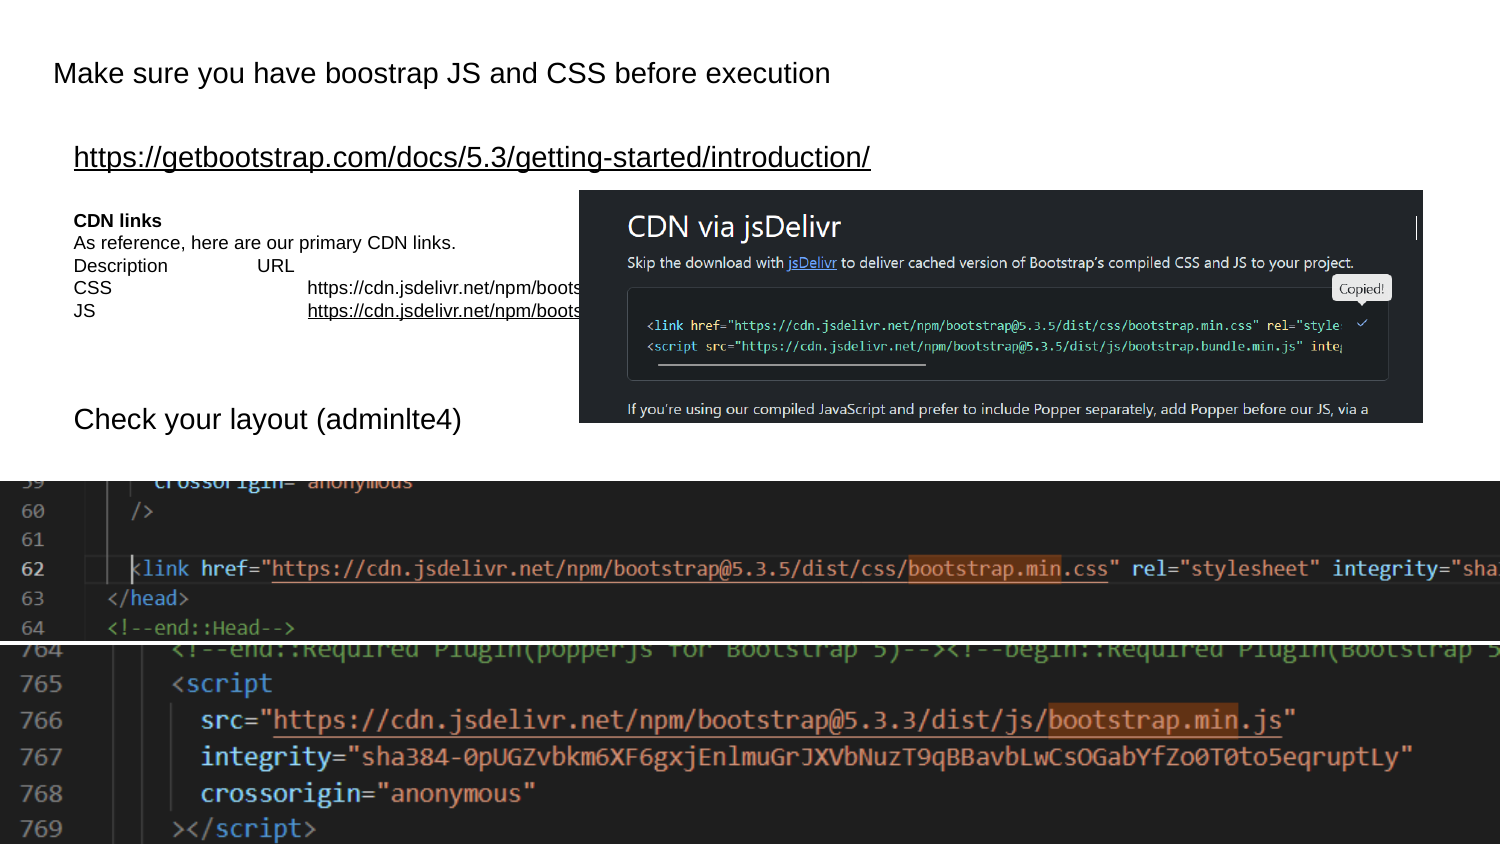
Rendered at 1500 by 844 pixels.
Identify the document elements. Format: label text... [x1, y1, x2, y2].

picture [579, 189, 1423, 423]
picture [0, 481, 1500, 642]
text_box Make sure you have boostrap JS and CSS before execution [38, 46, 1278, 97]
picture [0, 645, 1500, 844]
text_box https://getbootstrap.com/docs/5.3/getting-started/introduction/ CDN links As reference, here are our primary CDN links. Description URL CSS https://cdn.jsdelivr.net/npm/bootstrap@5.3.5/dist/css/bootstrap.min.css JS https://cdn.jsdelivr.net/npm/bootstrap@5.3.5/dist/js/bootstrap.bundle.min.js Check your layout (adminlte4) [58, 130, 1386, 479]
